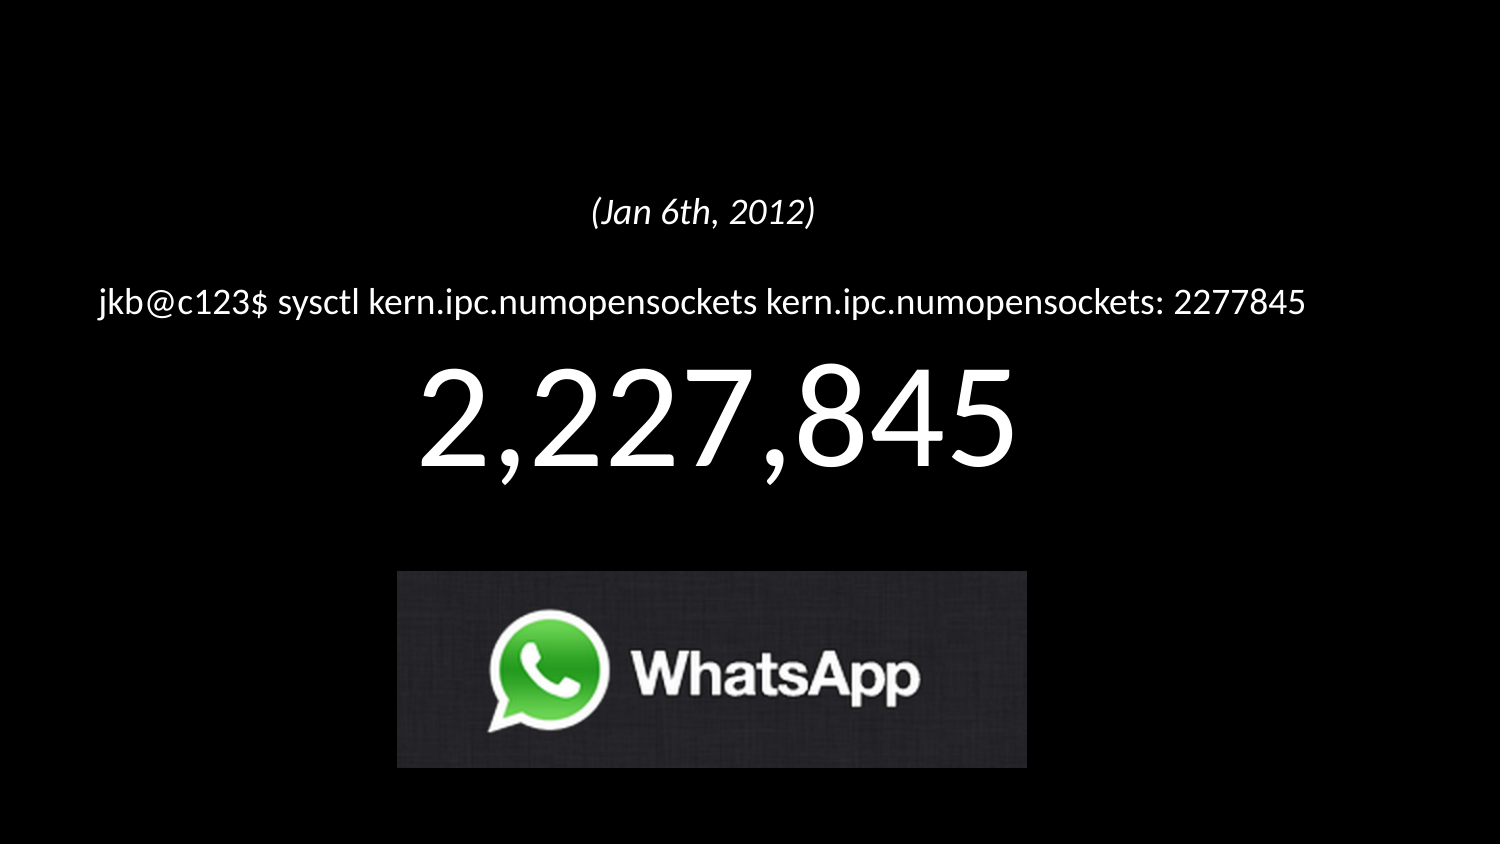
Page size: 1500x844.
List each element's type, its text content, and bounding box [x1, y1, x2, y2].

text_box 2,227,845 [400, 309, 1038, 504]
text_box (Jan 6th, 2012) jkb@c123$ sysctl kern.ipc.numopensockets kern.ipc.numopensockets: 2277845 [83, 179, 1323, 330]
picture [397, 571, 1027, 768]
